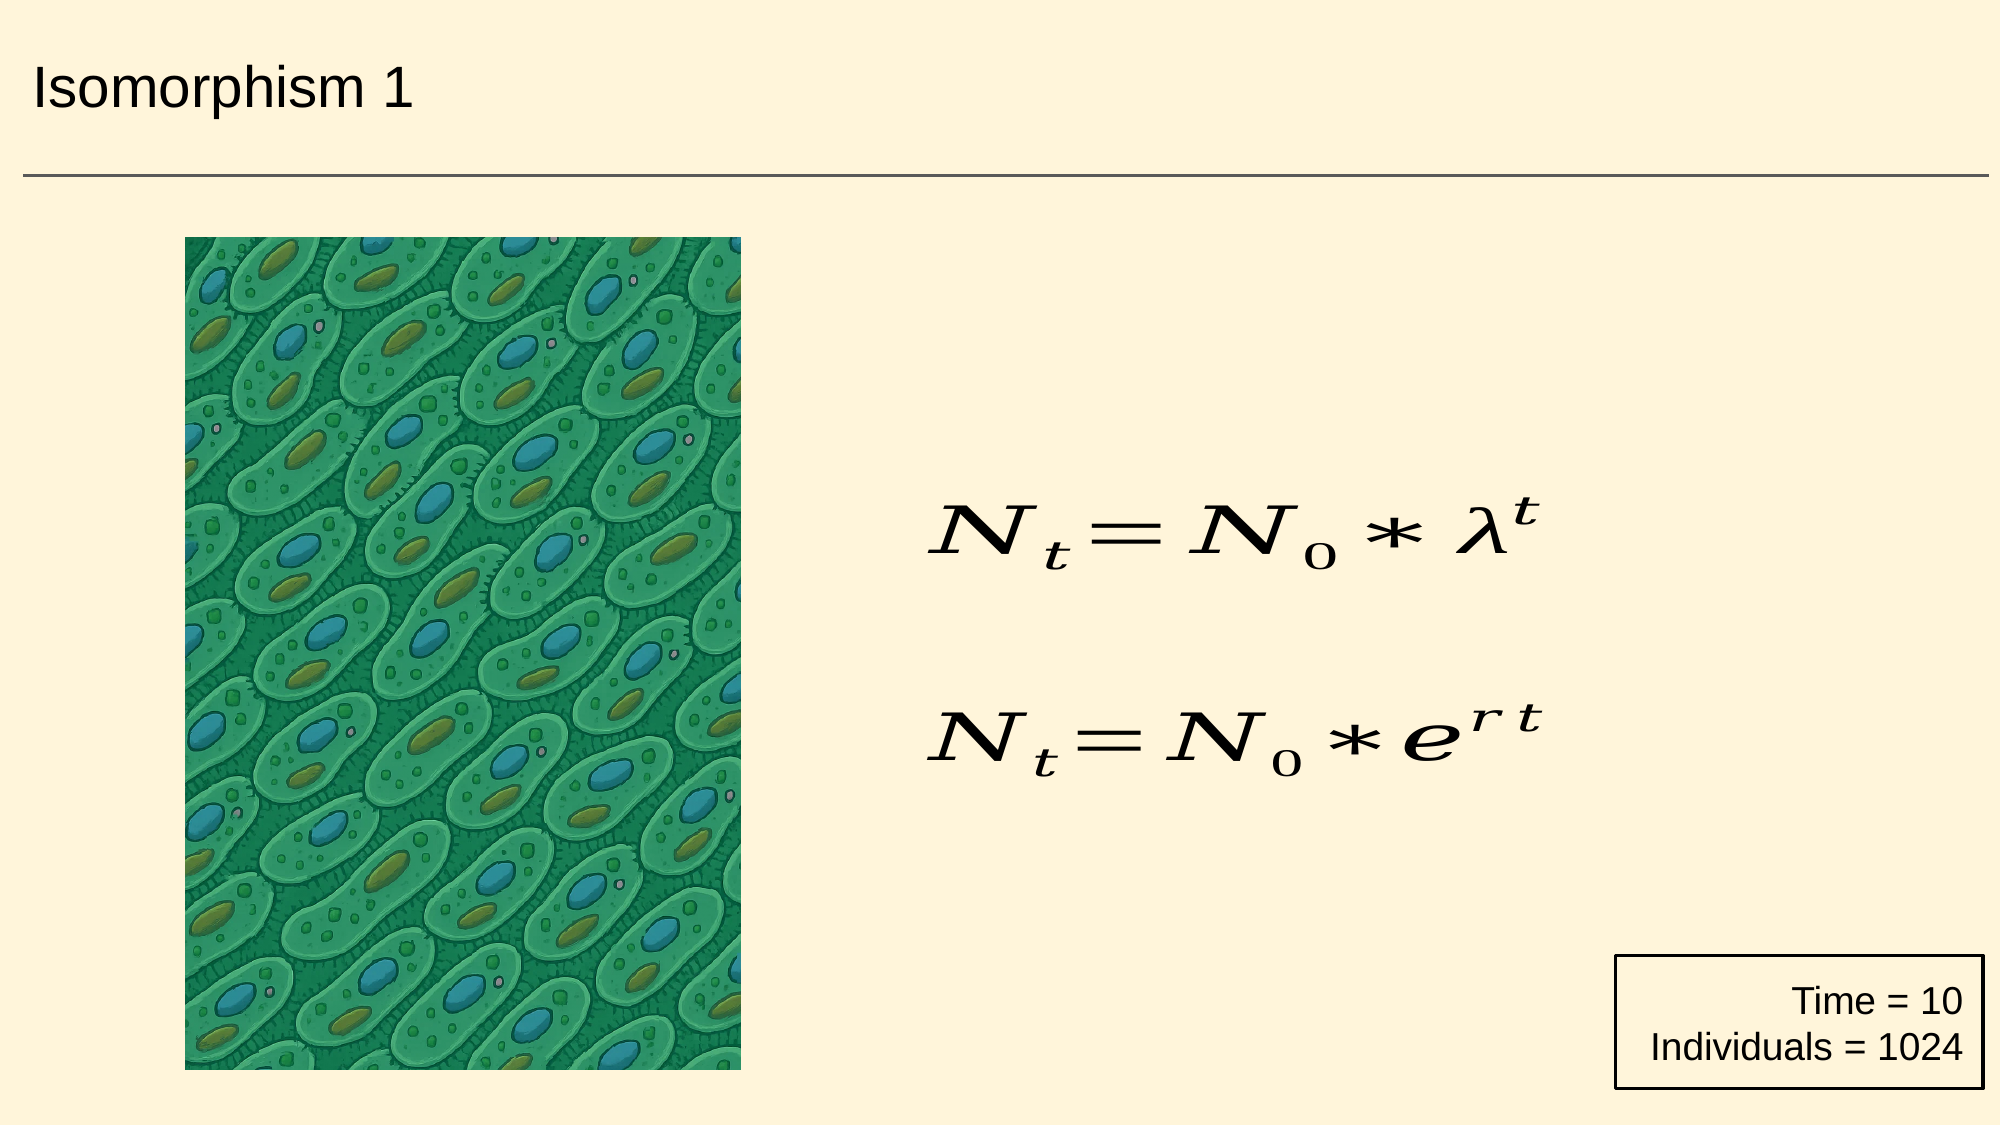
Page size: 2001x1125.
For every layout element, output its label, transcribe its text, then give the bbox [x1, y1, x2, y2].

subtitle Isomorphism 1 [17, 15, 1984, 153]
text_box Time = 10 Individuals = 1024 [1615, 955, 1984, 1089]
picture [185, 237, 742, 1071]
